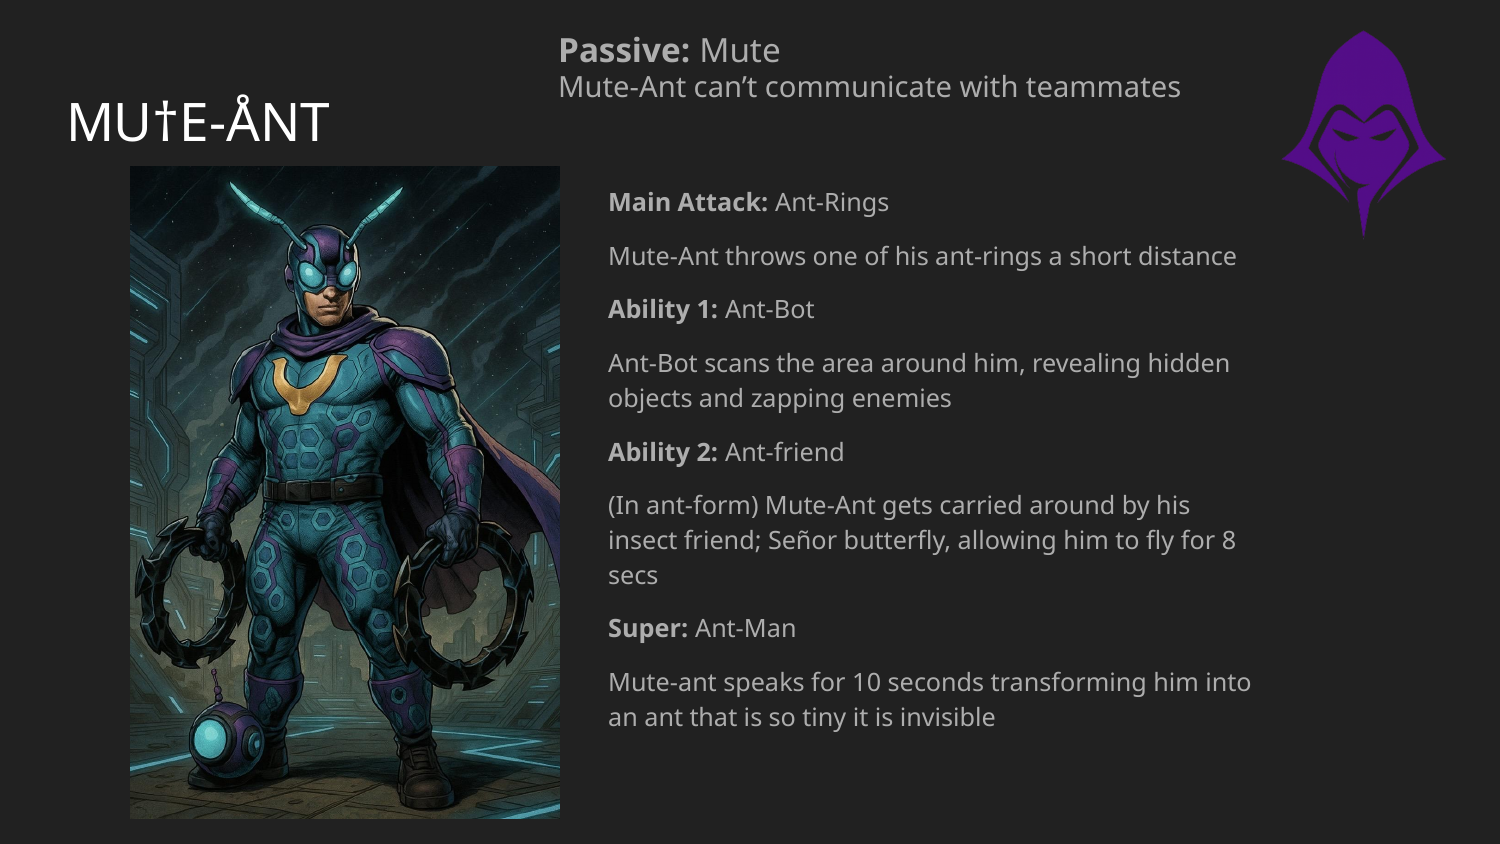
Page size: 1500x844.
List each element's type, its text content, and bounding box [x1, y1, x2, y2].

list Main Attack: Ant-Rings Mute-Ant throws one of his ant-rings a short distance Ability 1: Ant-Bot Ant-Bot scans the area around him, revealing hidden objects and zapping enemies Ability 2: Ant-friend (In ant-form) Mute-Ant gets carried around by his insect friend; Señor butterfly, allowing him to fly for 8 secs Super: Ant-Man Mute-ant speaks for 10 seconds transforming him into an ant that is so tiny it is invisible [593, 166, 1272, 779]
text_box Passive: Mute Mute-Ant can’t communicate with teammates [543, 13, 1222, 104]
picture [1227, 0, 1500, 273]
picture [130, 166, 560, 819]
title MU†E-ÅNT [51, 72, 1222, 167]
